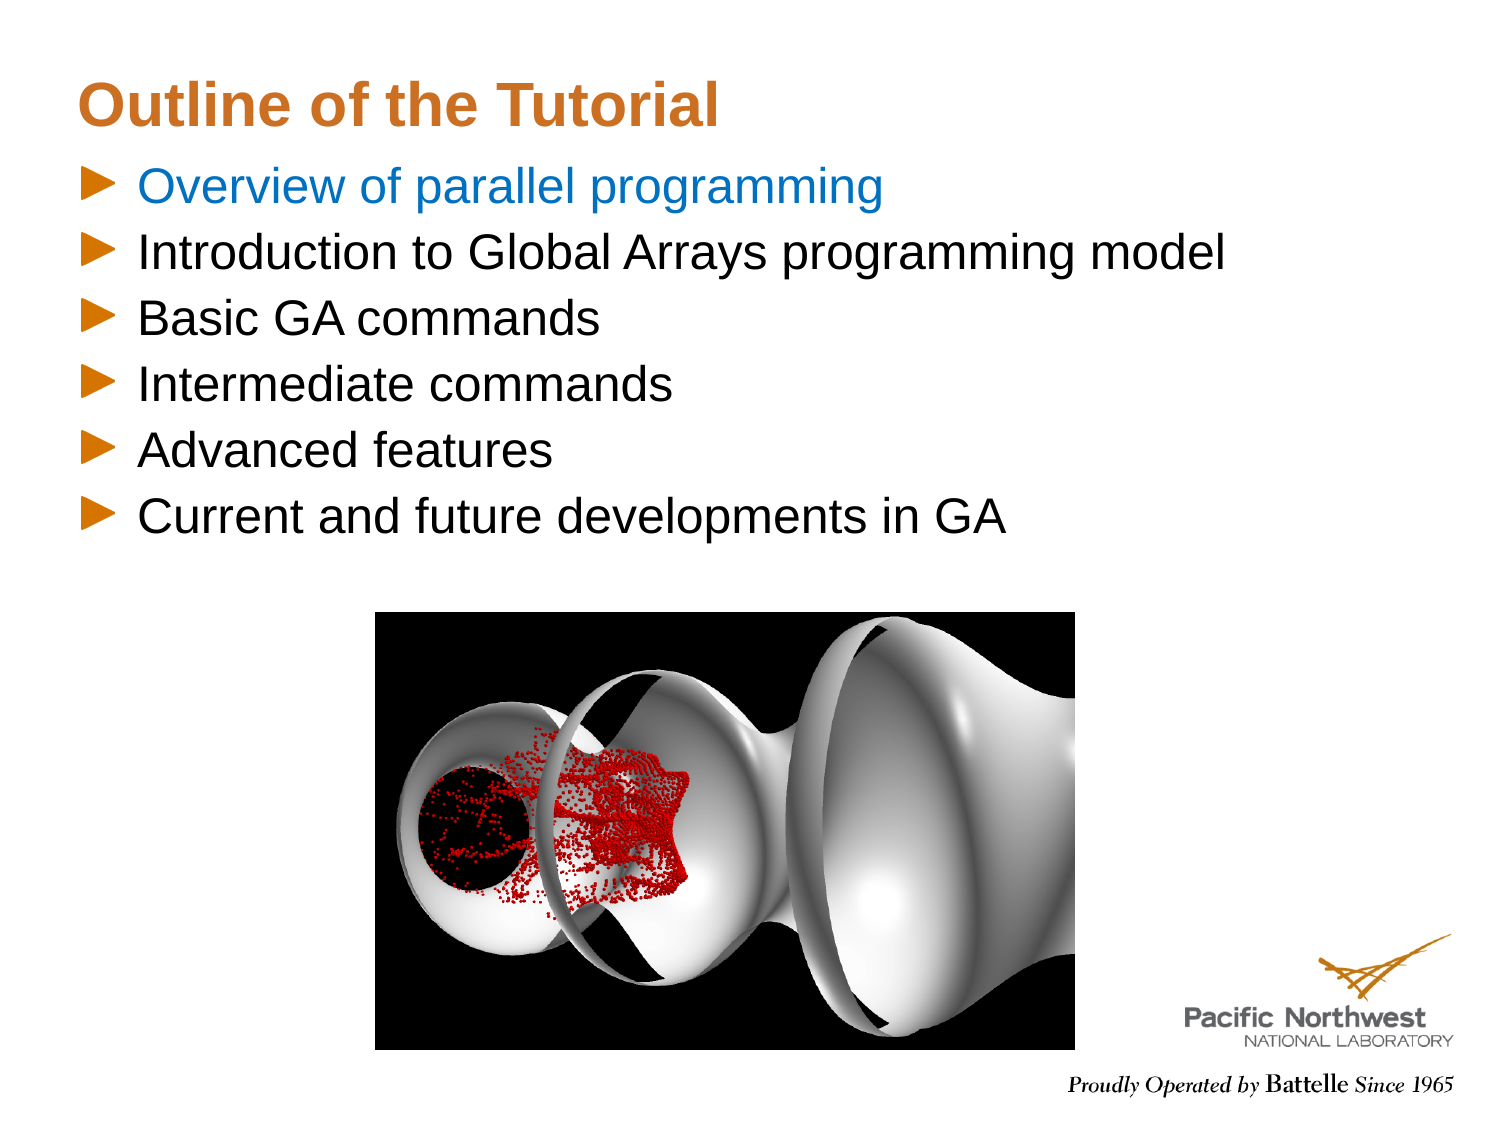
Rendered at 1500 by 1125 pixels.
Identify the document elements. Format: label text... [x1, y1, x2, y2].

title Outline of the Tutorial [77, 75, 1424, 238]
picture [80, 363, 116, 399]
picture [375, 612, 1500, 1125]
list Overview of parallel programming Introduction to Global Arrays programming model Basic GA commands Intermediate commands Advanced features Current and future developments in GA [80, 162, 1424, 750]
picture [80, 297, 116, 333]
picture [80, 165, 116, 201]
picture [80, 495, 116, 531]
picture [80, 429, 116, 465]
picture [80, 231, 116, 267]
